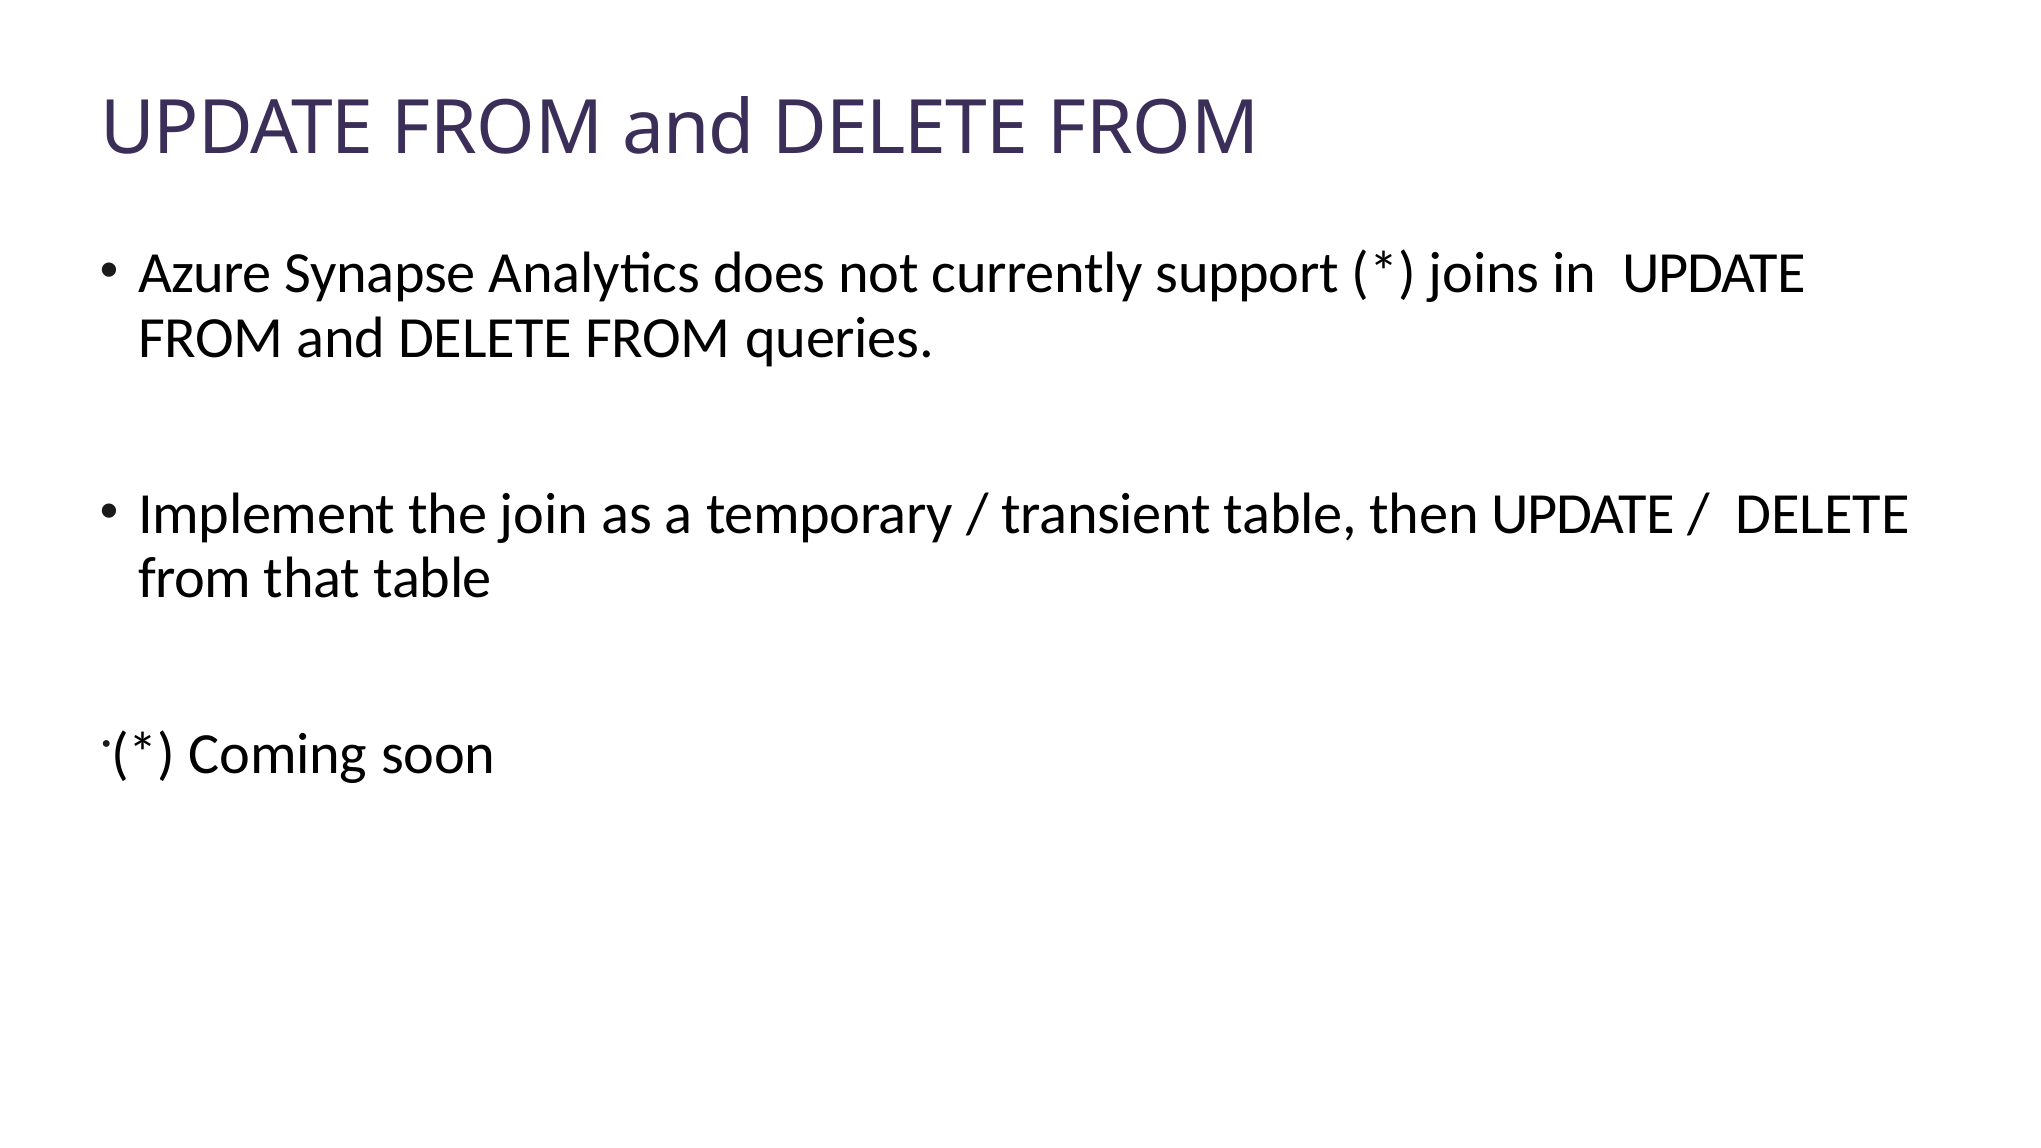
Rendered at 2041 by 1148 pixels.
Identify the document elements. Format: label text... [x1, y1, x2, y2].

title UPDATE FROM and DELETE FROM [98, 76, 1943, 271]
list Azure Synapse Analytics does not currently support (*) joins in UPDATE FROM and DELETE FROM queries. Implement the join as a temporary / transient table, then UPDATE / DELETE from that table (*) Coming soon [97, 240, 1942, 896]
